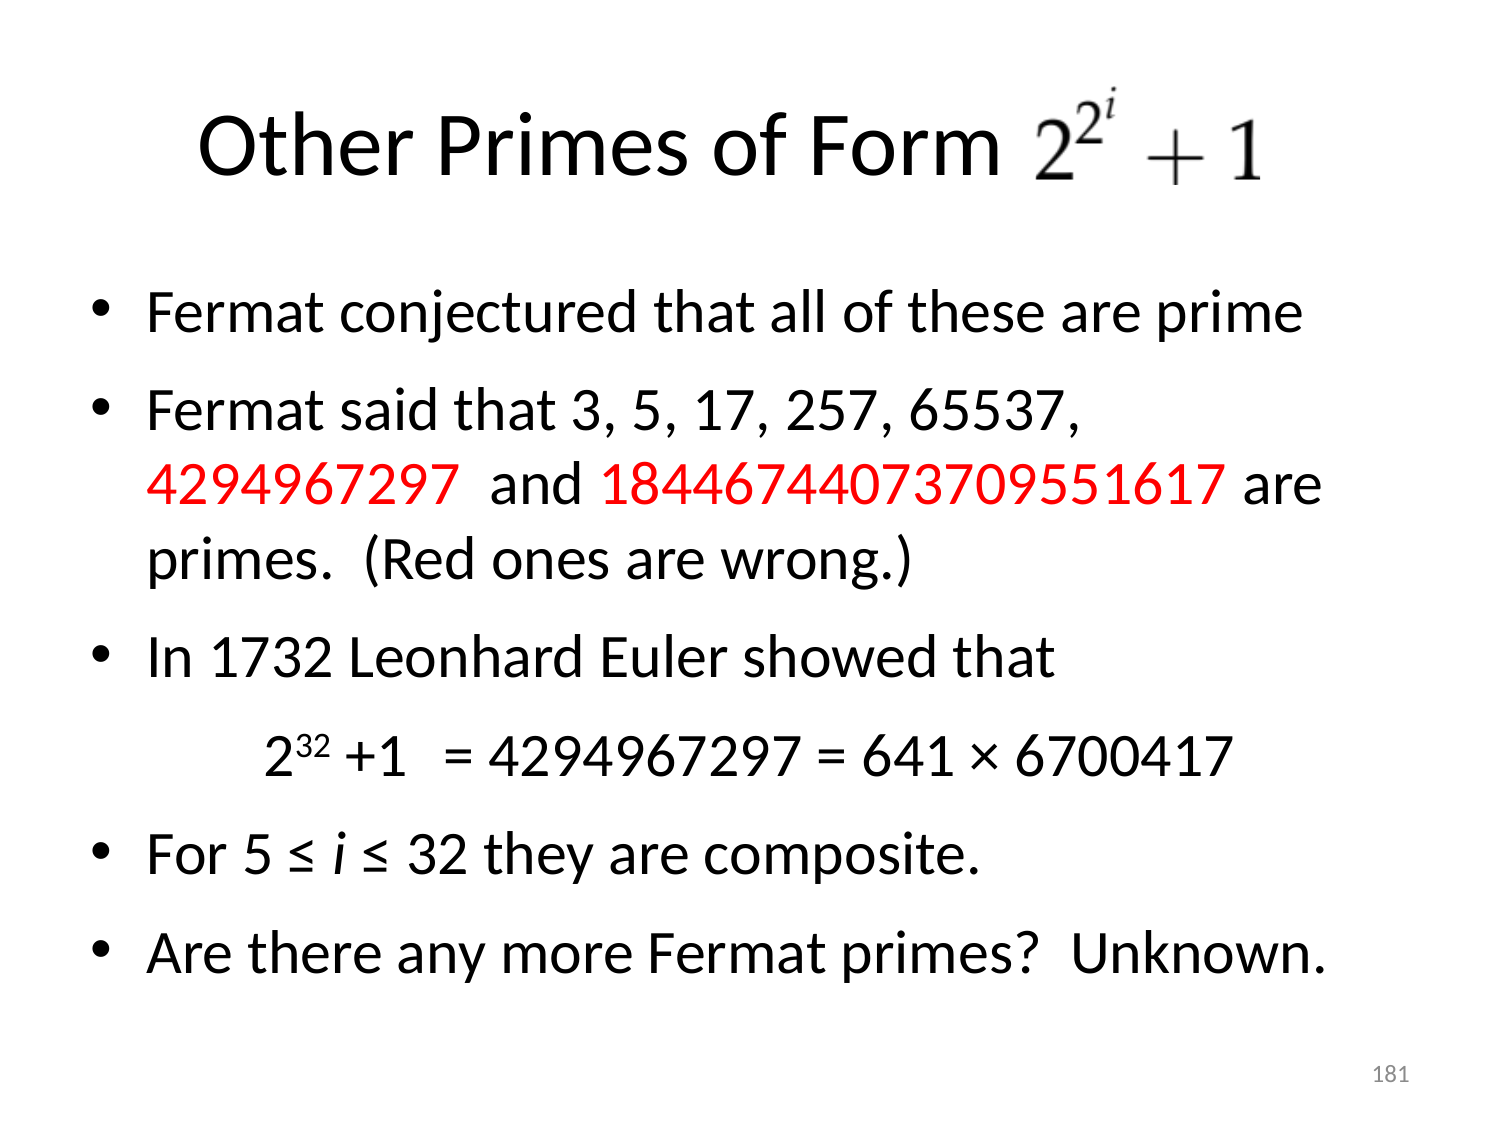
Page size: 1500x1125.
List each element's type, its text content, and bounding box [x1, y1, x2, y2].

list Fermat conjectured that all of these are prime Fermat said that 3, 5, 17, 257, 65537, 4294967297 and 18446744073709551617 are primes. (Red ones are wrong.) In 1732 Leonhard Euler showed that 232 +1 = 4294967297 = 641 × 6700417 For 5 ≤ i ≤ 32 they are composite. Are there any more Fermat primes? Unknown. [75, 262, 1425, 1005]
slide_number 181 [1074, 1042, 1425, 1103]
title Other Primes of Form [75, 45, 1148, 233]
picture [1035, 86, 1261, 186]
